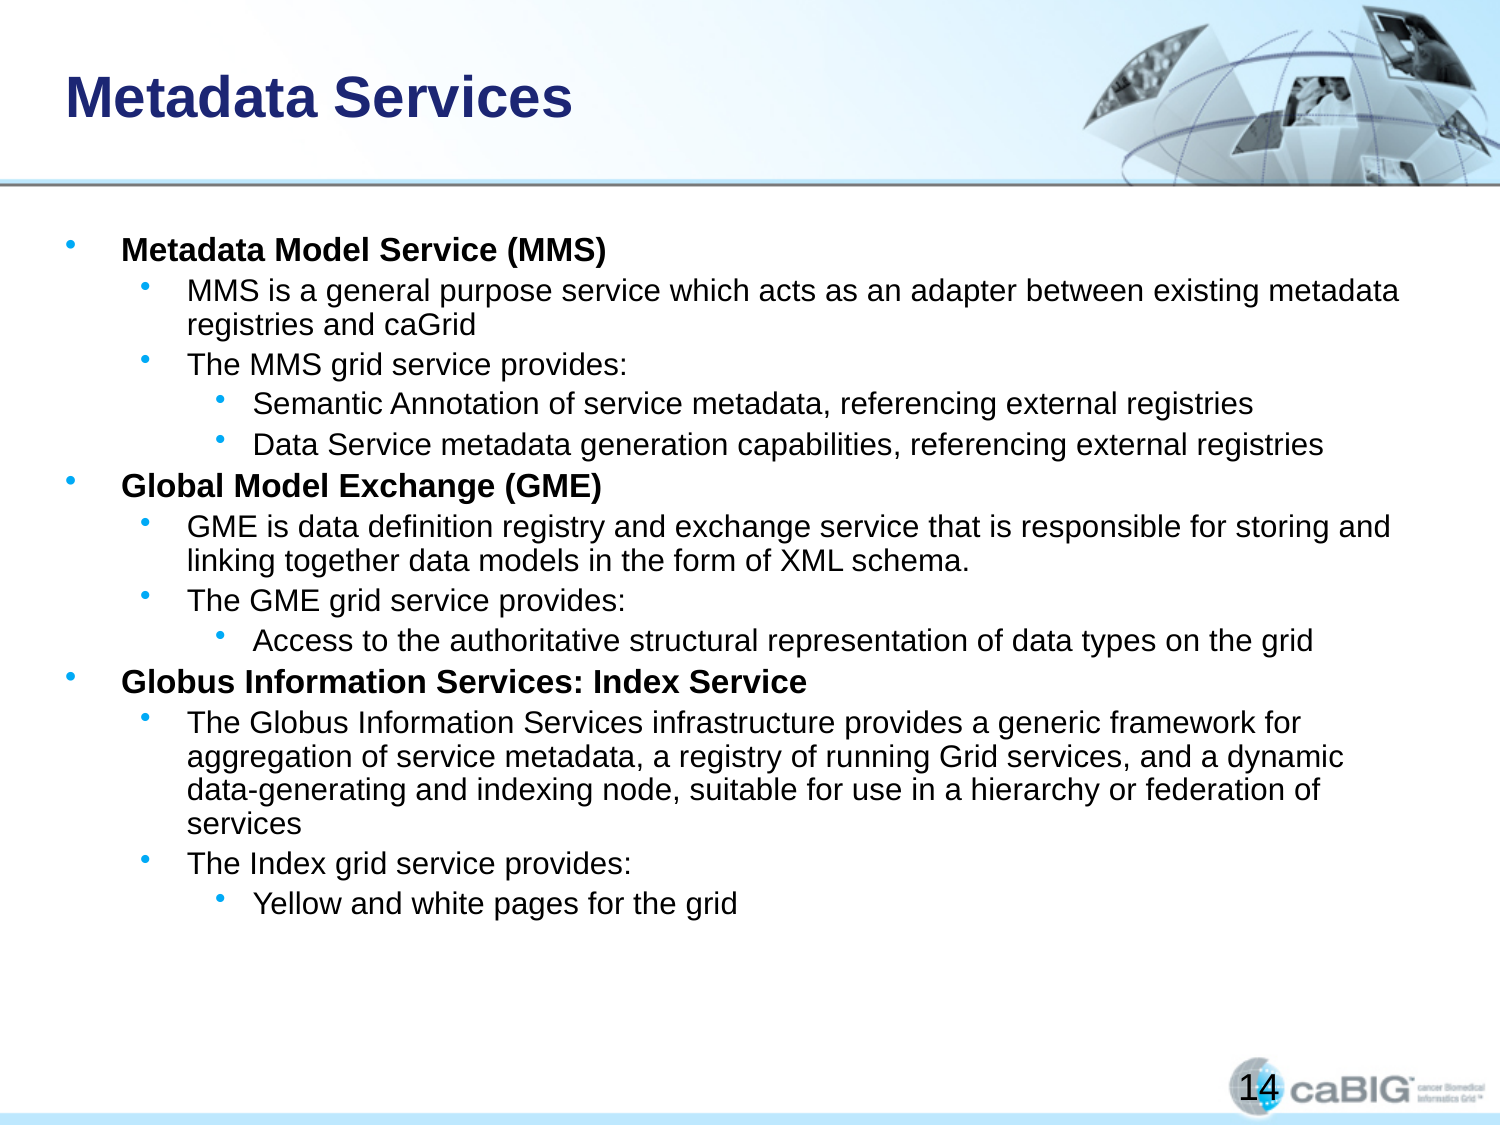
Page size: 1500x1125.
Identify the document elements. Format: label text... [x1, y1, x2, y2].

list Metadata Model Service (MMS) MMS is a general purpose service which acts as an adapter between existing metadata registries and caGrid The MMS grid service provides: Semantic Annotation of service metadata, referencing external registries Data Service metadata generation capabilities, referencing external registries Global Model Exchange (GME) GME is data definition registry and exchange service that is responsible for storing and linking together data models in the form of XML schema. The GME grid service provides: Access to the authoritative structural representation of data types on the grid Globus Information Services: Index Service The Globus Information Services infrastructure provides a generic framework for aggregation of service metadata, a registry of running Grid services, and a dynamic data-generating and indexing node, suitable for use in a hierarchy or federation of services The Index grid service provides: Yellow and white pages for the grid [49, 224, 1438, 1038]
picture [0, 0, 1500, 1125]
title Metadata Services [49, 0, 1176, 188]
